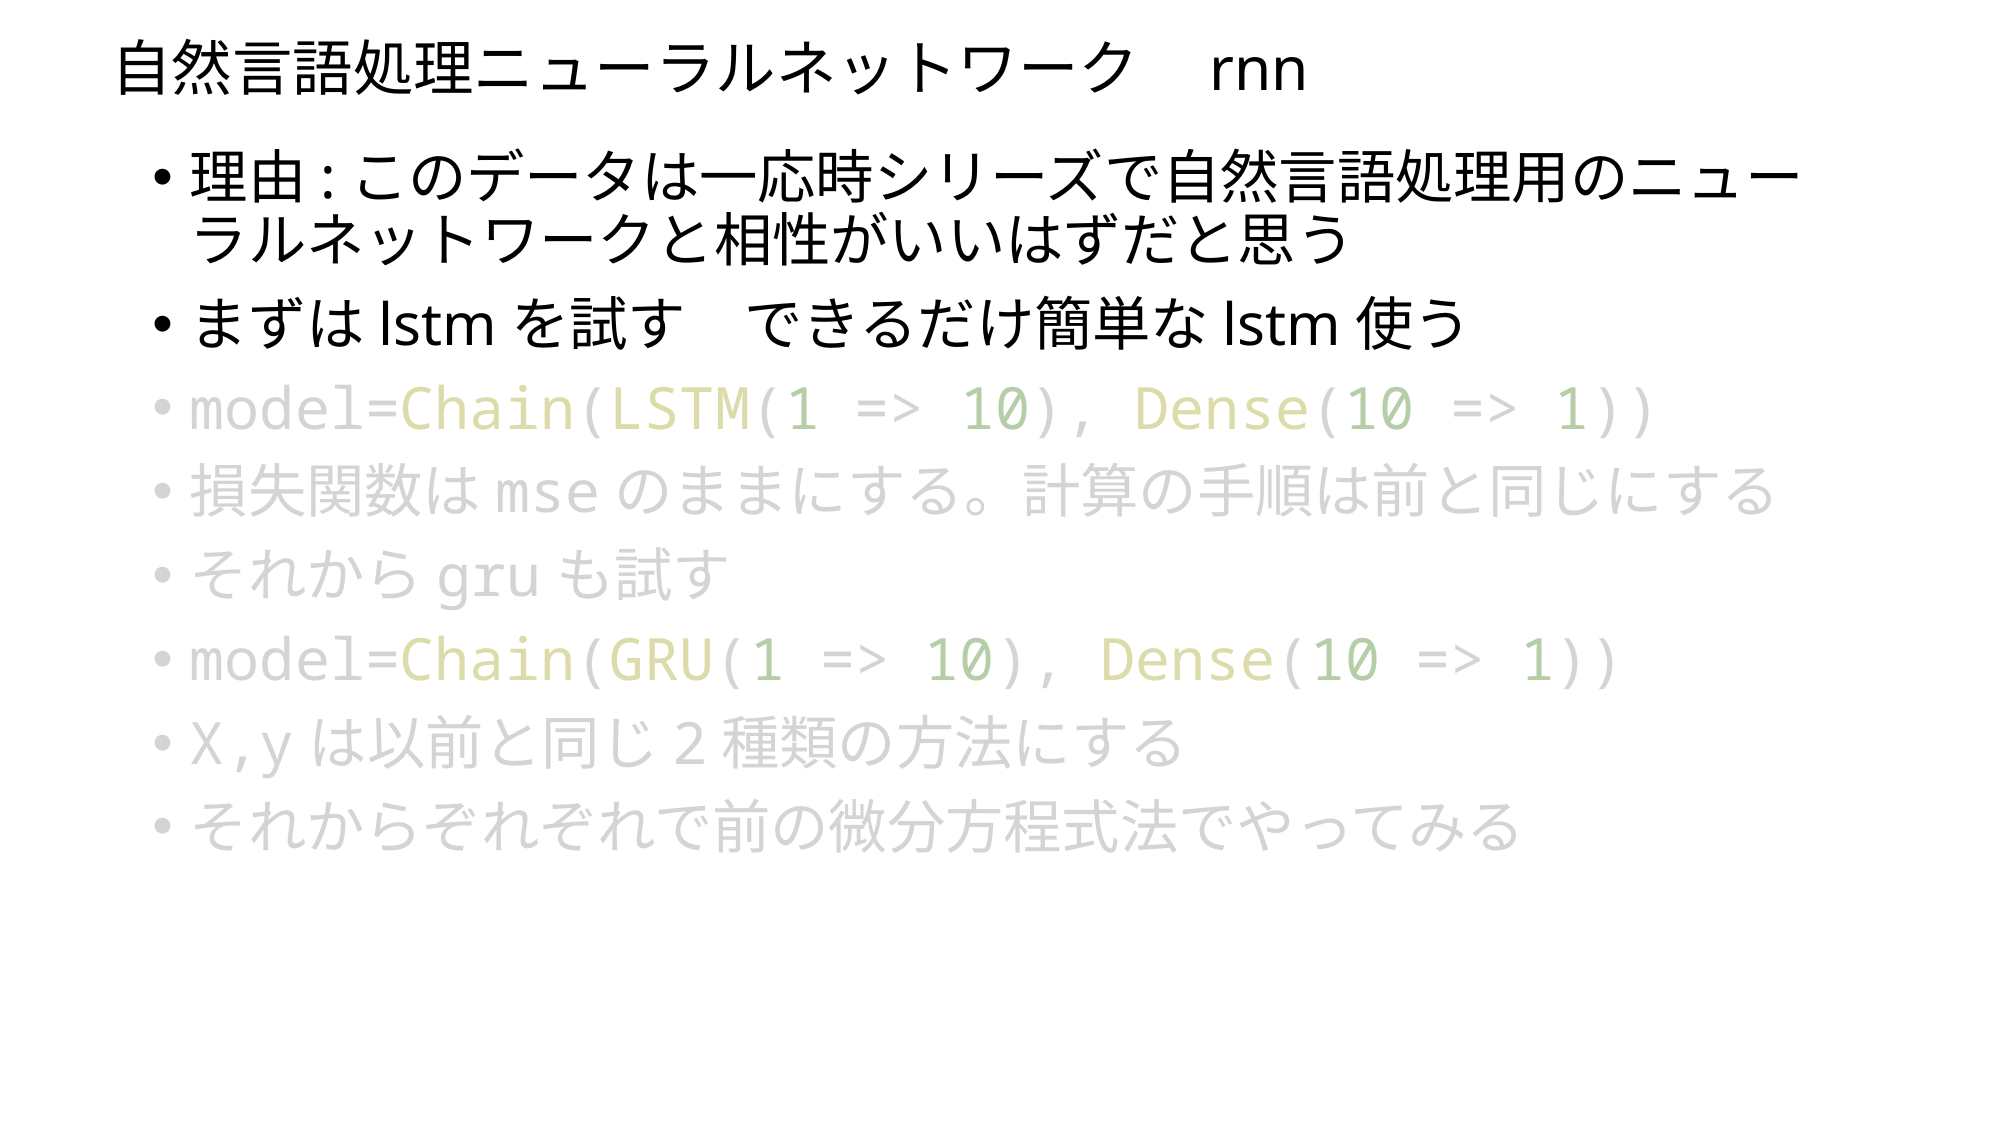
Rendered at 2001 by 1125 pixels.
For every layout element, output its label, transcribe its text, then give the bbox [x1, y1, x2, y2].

list 理由:このデータは一応時シリーズで自然言語処理用のニューラルネットワークと相性がいいはずだと思う まずはlstmを試す できるだけ簡単なlstm使う model=Chain(LSTM(1 => 10), Dense(10 => 1)) 損失関数はmseのままにする。計算の手順は前と同じにする それからgruも試す model=Chain(GRU(1 => 10), Dense(10 => 1)) X,yは以前と同じ2種類の方法にする それからぞれぞれで前の微分方程式法でやってみる [137, 140, 1863, 1014]
title 自然言語処理ニューラルネットワーク rnn [95, 29, 1821, 112]
